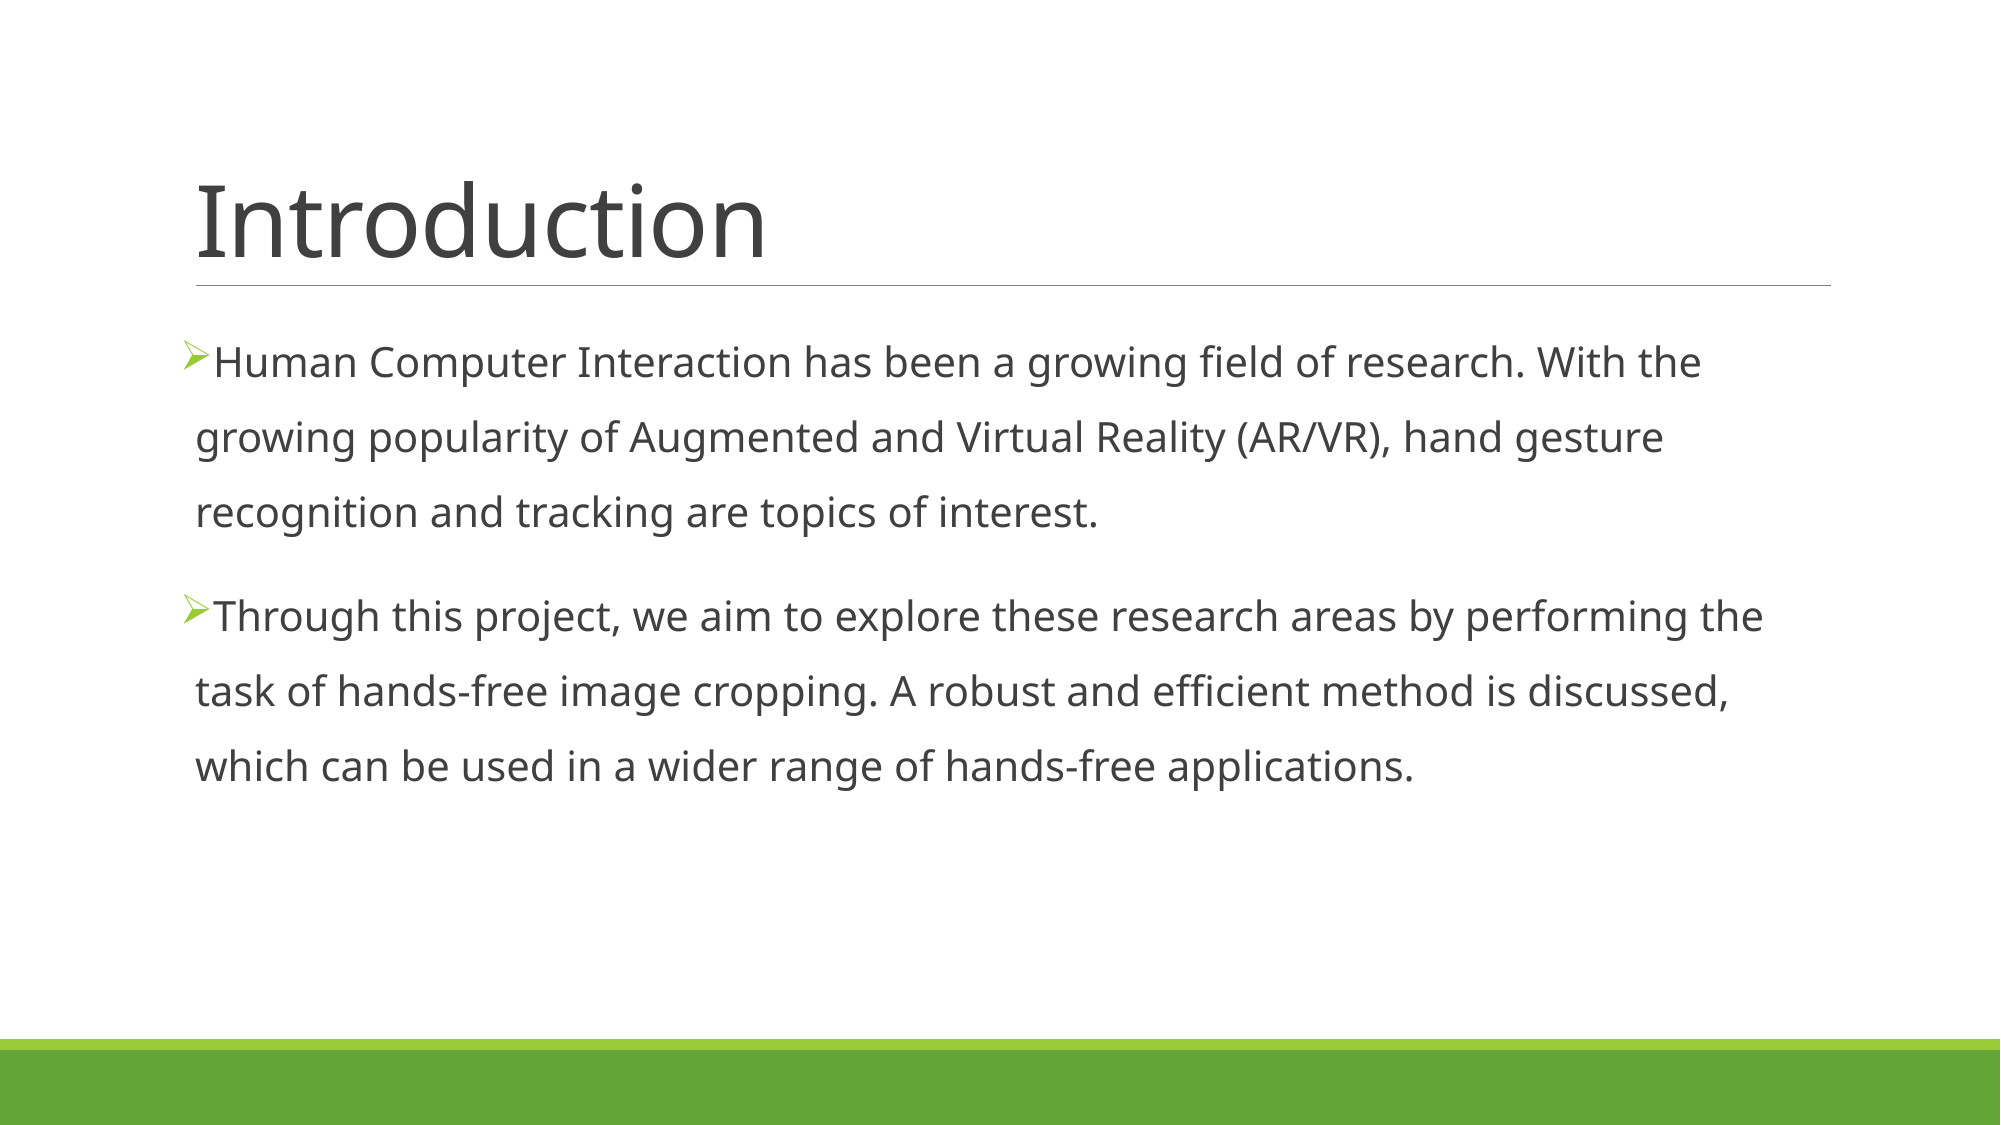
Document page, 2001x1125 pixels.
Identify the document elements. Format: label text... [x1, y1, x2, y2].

title Introduction [180, 47, 1830, 285]
list Human Computer Interaction has been a growing field of research. With the growing popularity of Augmented and Virtual Reality (AR/VR), hand gesture recognition and tracking are topics of interest. Through this project, we aim to explore these research areas by performing the task of hands-free image cropping. A robust and efficient method is discussed, which can be used in a wider range of hands-free applications. [180, 302, 1830, 963]
